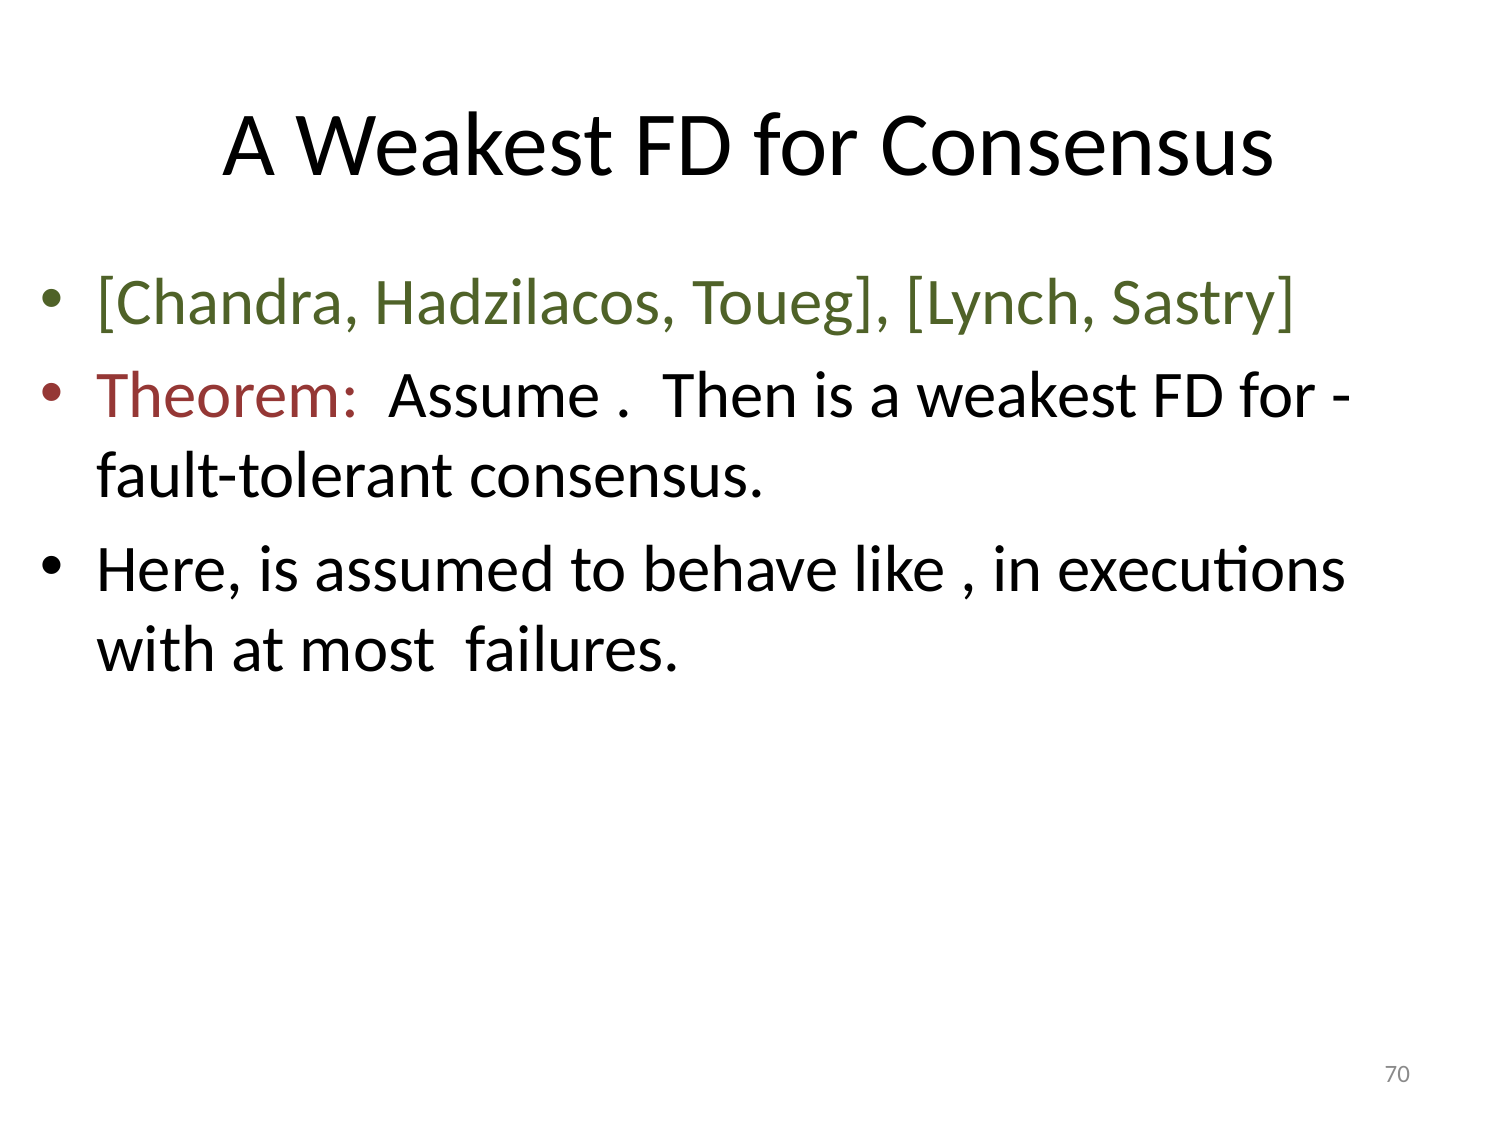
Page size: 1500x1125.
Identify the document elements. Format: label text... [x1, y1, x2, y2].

slide_number 70 [1074, 1042, 1425, 1103]
title A Weakest FD for Consensus [75, 45, 1425, 233]
